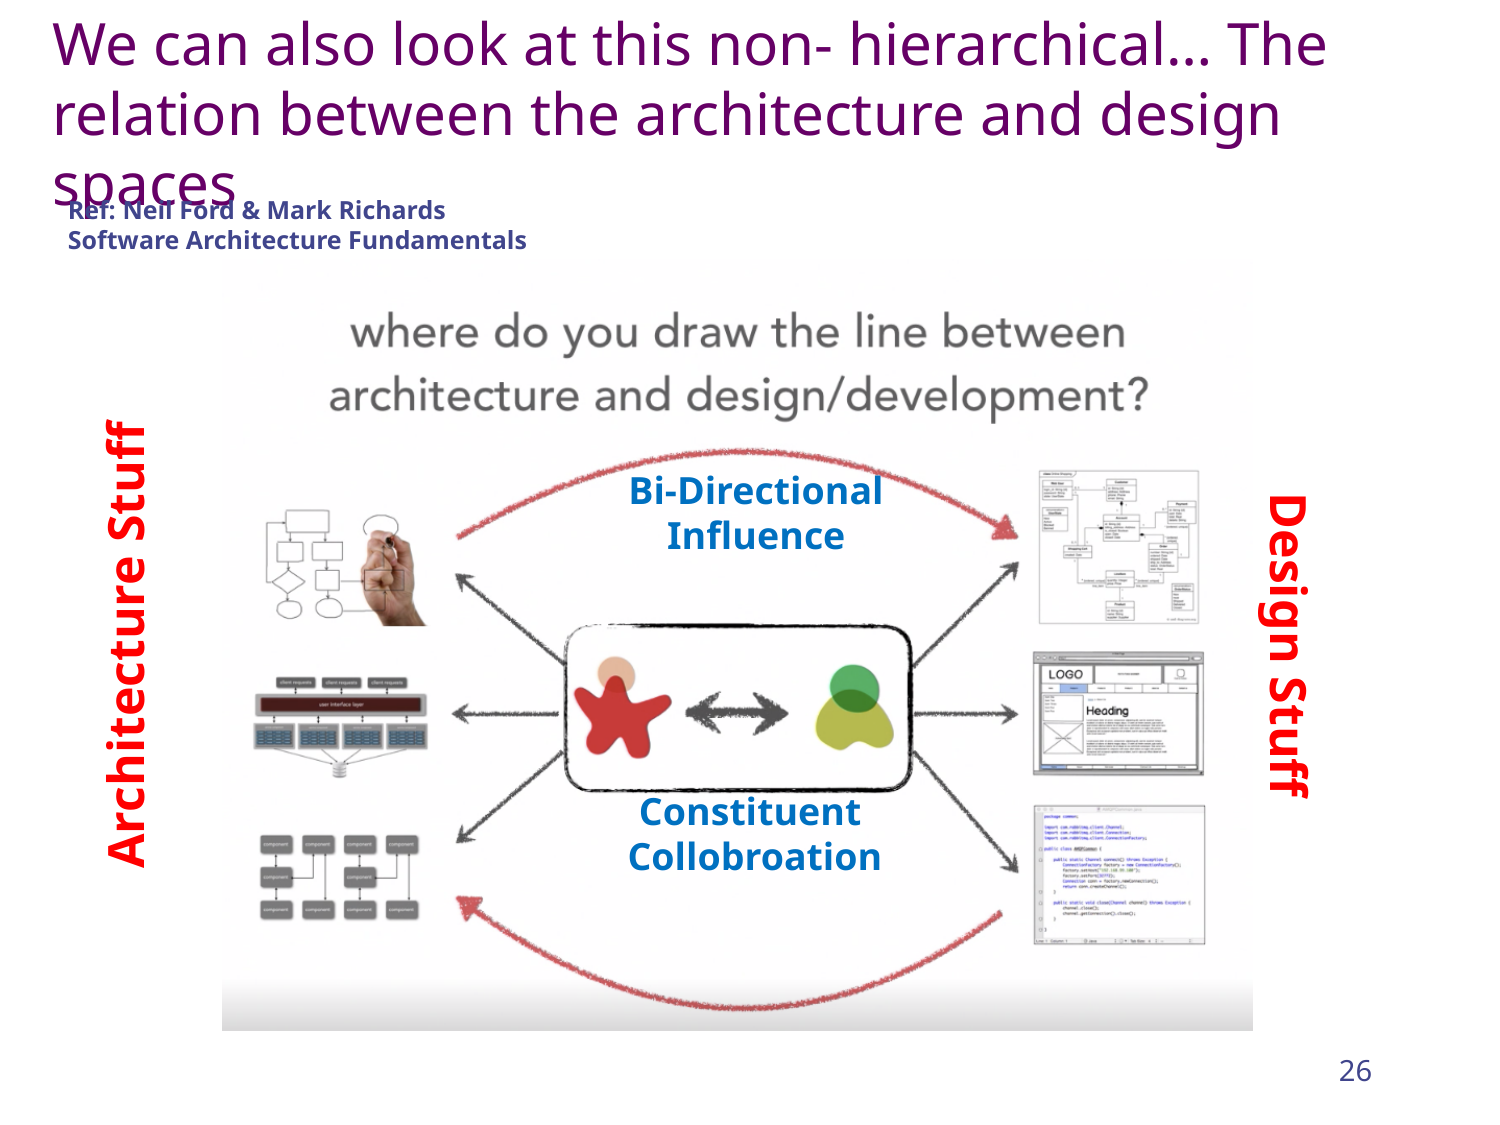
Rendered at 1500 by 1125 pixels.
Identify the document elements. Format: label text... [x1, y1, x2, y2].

text_box Design Stuff [1257, 477, 1328, 813]
text_box Ref: Neil Ford & Mark Richards Software Architecture Fundamentals [53, 187, 543, 262]
text_box Architecture Stuff [87, 407, 163, 884]
title We can also look at this non- hierarchical… The relation between the architecture and design spaces [37, 0, 1475, 188]
picture [222, 259, 1253, 1031]
slide_number 26 [1074, 1025, 1388, 1100]
